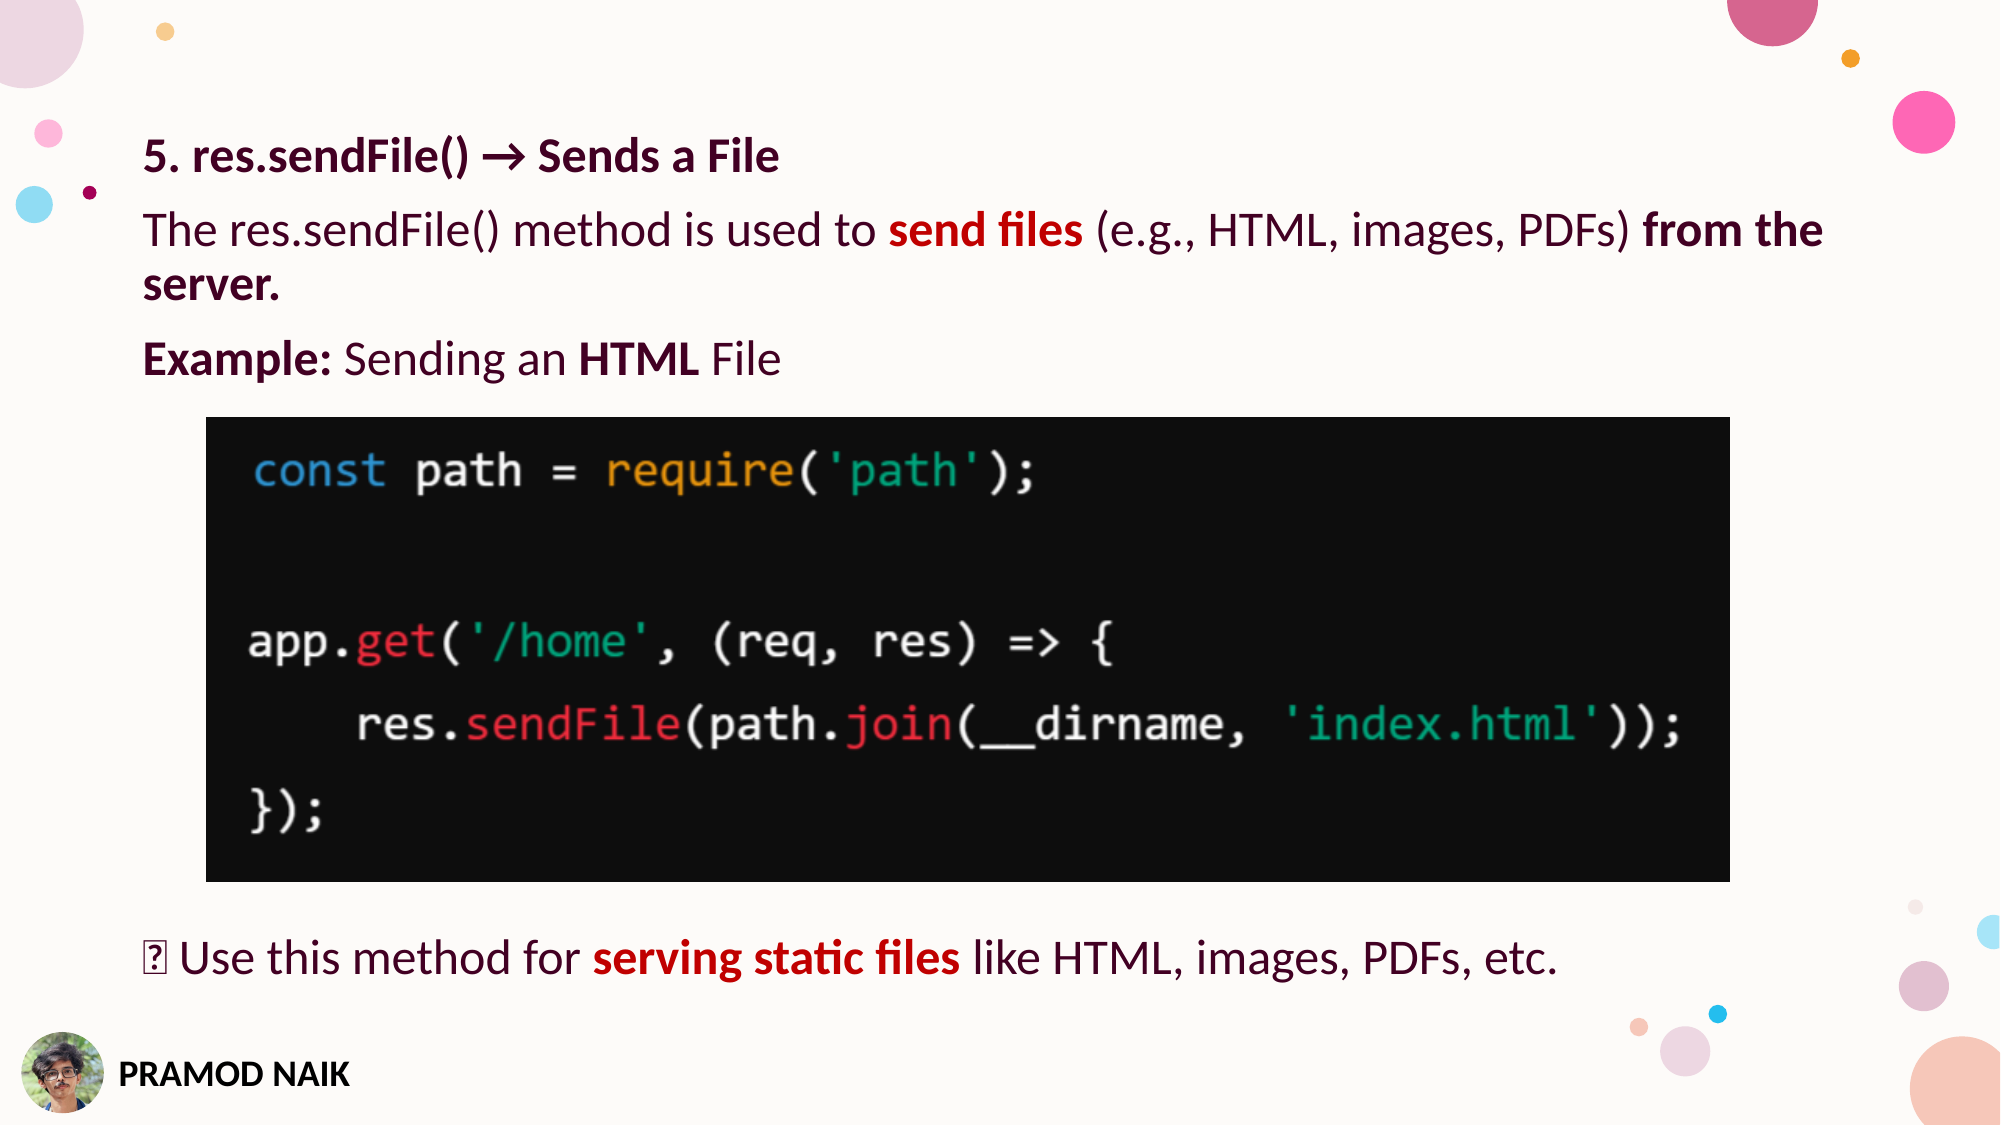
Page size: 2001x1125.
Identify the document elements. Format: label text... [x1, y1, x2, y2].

picture [206, 417, 1730, 882]
list 5. res.sendFile() → Sends a File The res.sendFile() method is used to send files (e.g., HTML, images, PDFs) from the server. Example: Sending an HTML File ✅ Use this method for serving static files like HTML, images, PDFs, etc. [127, 121, 1877, 1014]
picture [21, 1031, 104, 1114]
